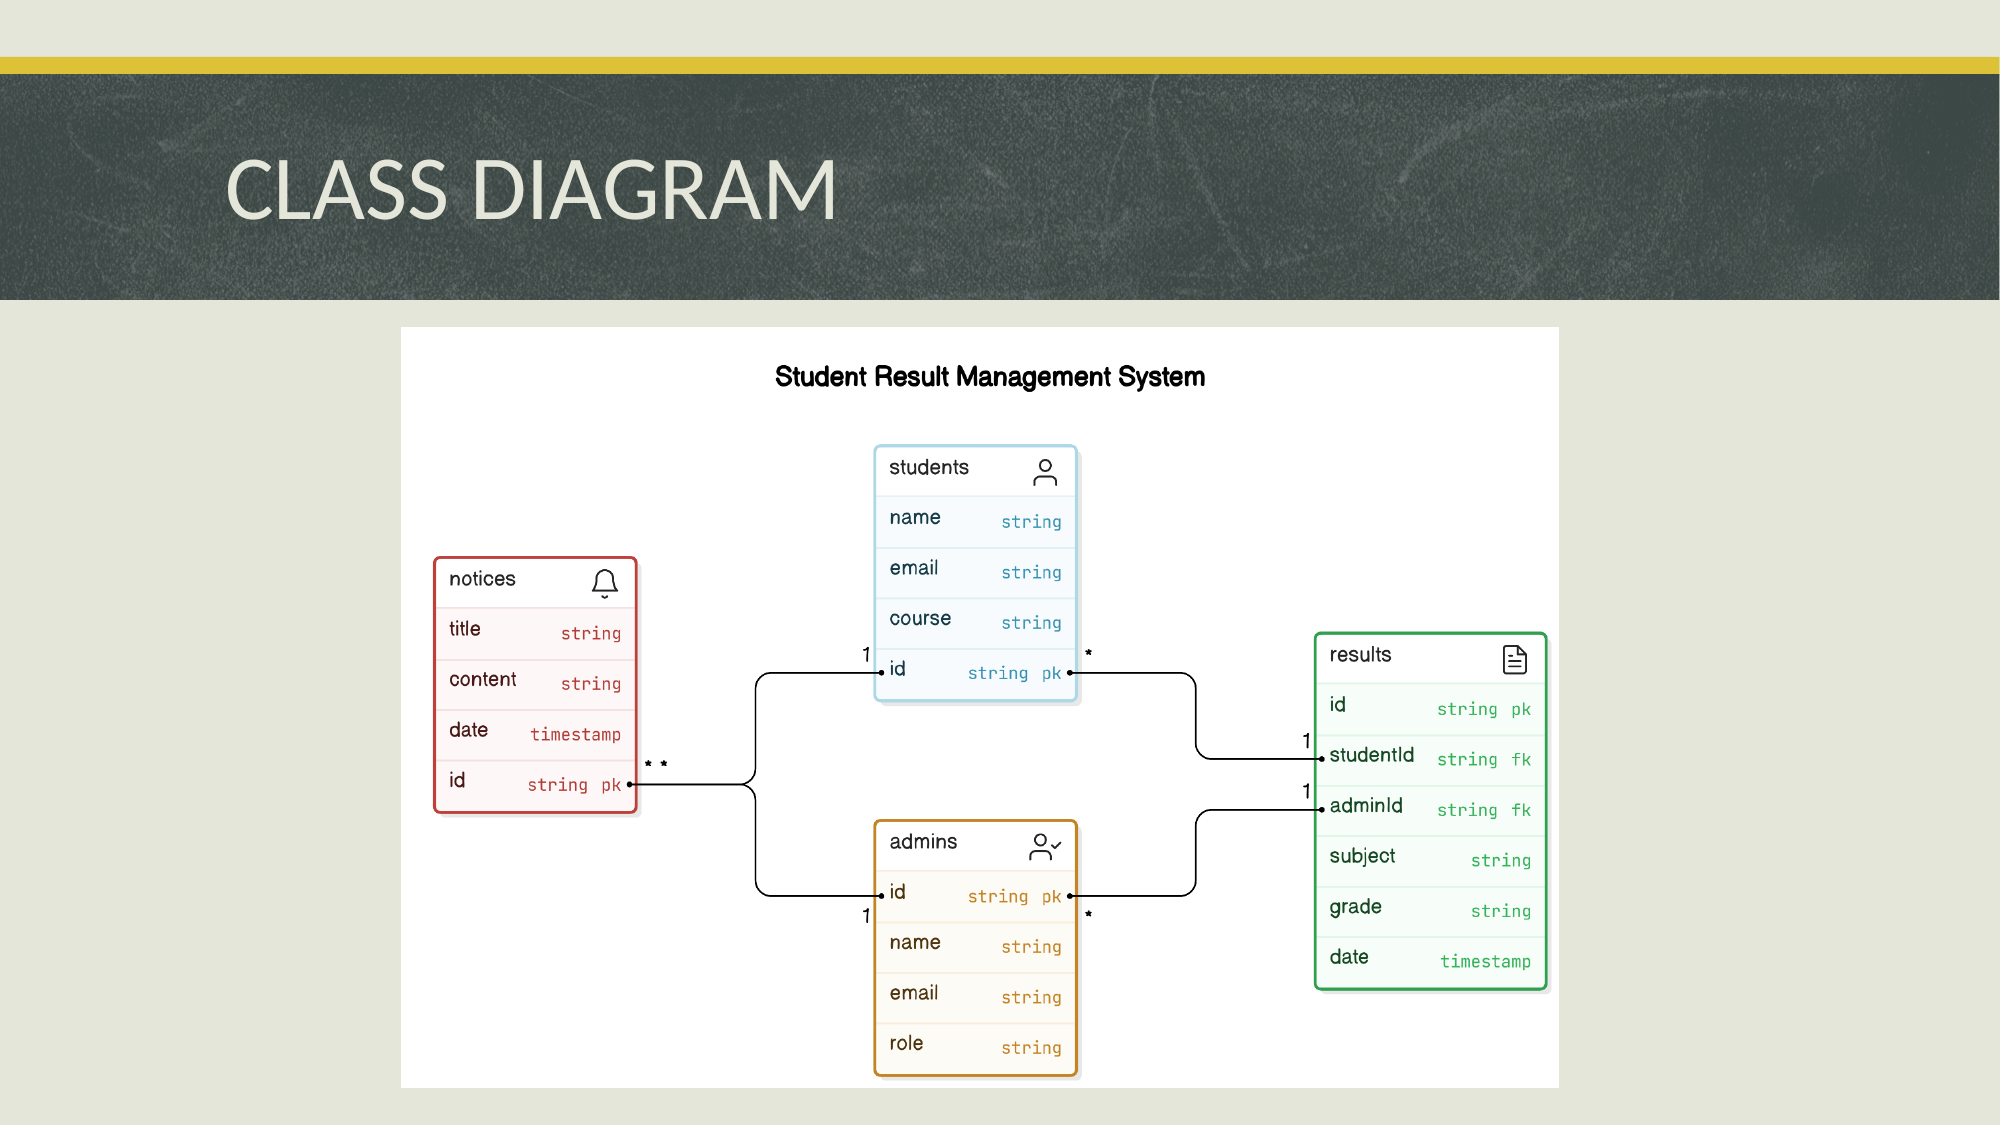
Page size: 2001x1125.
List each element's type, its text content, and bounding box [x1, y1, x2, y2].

title CLASS DIAGRAM [210, 76, 1790, 300]
picture [401, 327, 1559, 1088]
picture [0, 74, 2000, 300]
